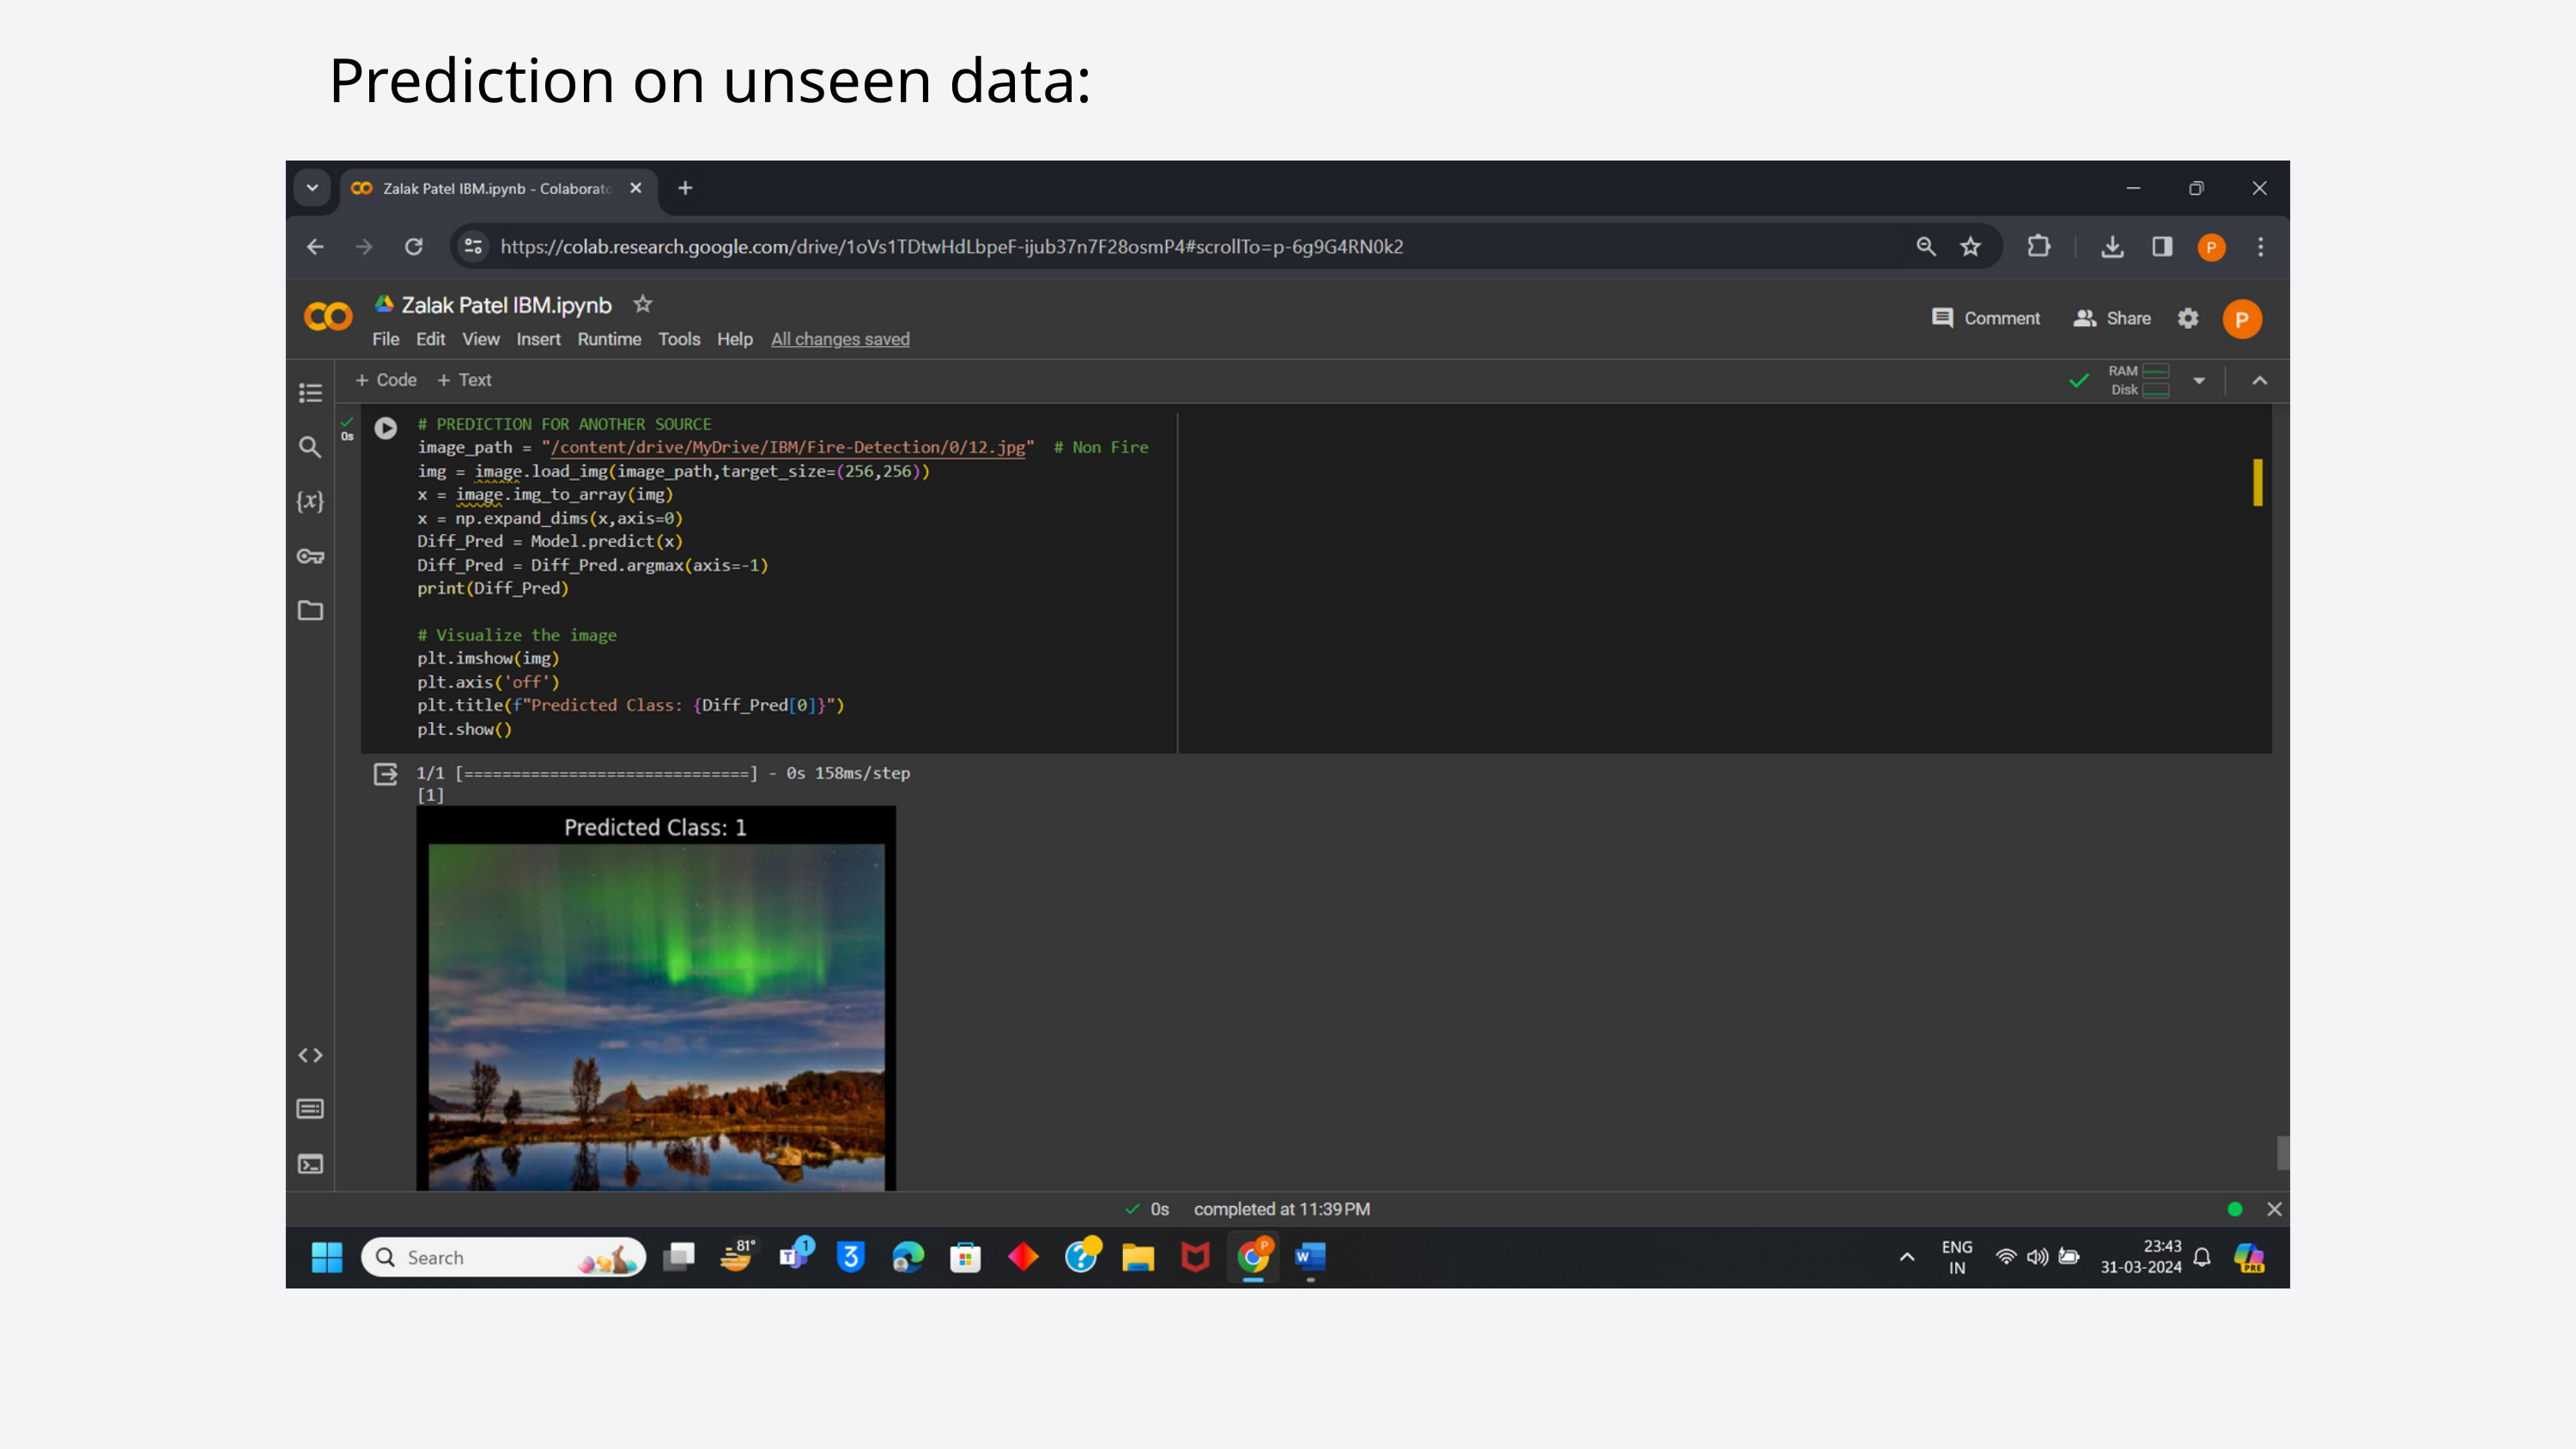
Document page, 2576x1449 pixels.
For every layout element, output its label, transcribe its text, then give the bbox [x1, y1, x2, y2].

text_box Prediction on unseen data: [318, 29, 1104, 115]
text_box [285, 161, 2291, 1288]
